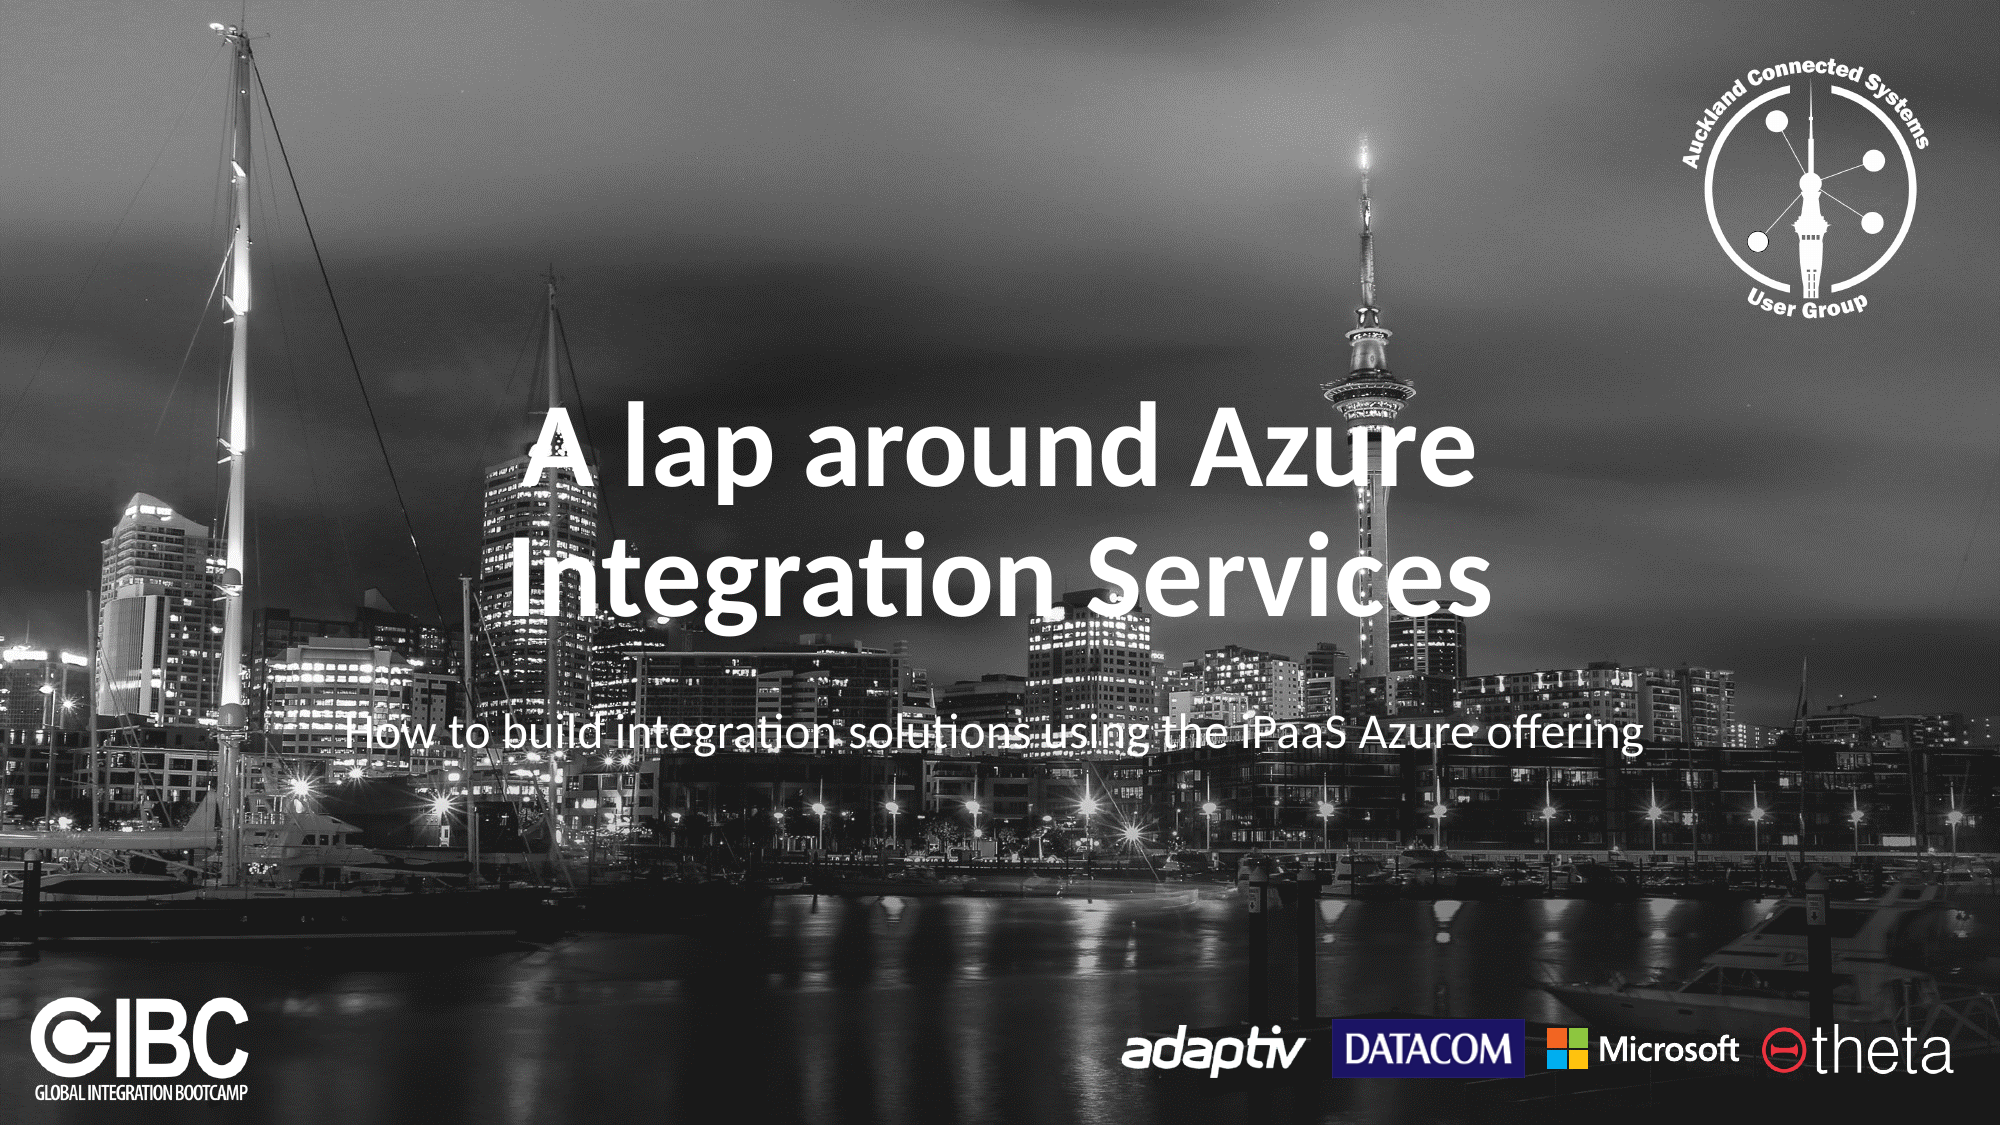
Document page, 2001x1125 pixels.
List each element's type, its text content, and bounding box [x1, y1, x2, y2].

picture [1677, 49, 1940, 335]
picture [1761, 1013, 1954, 1084]
picture [1332, 1019, 1525, 1078]
picture [1117, 1016, 1311, 1081]
title A lap around Azure Integration Services [249, 184, 1750, 650]
subtitle How to build integration solutions using the iPaaS Azure offering [249, 698, 1750, 961]
picture [28, 995, 250, 1102]
